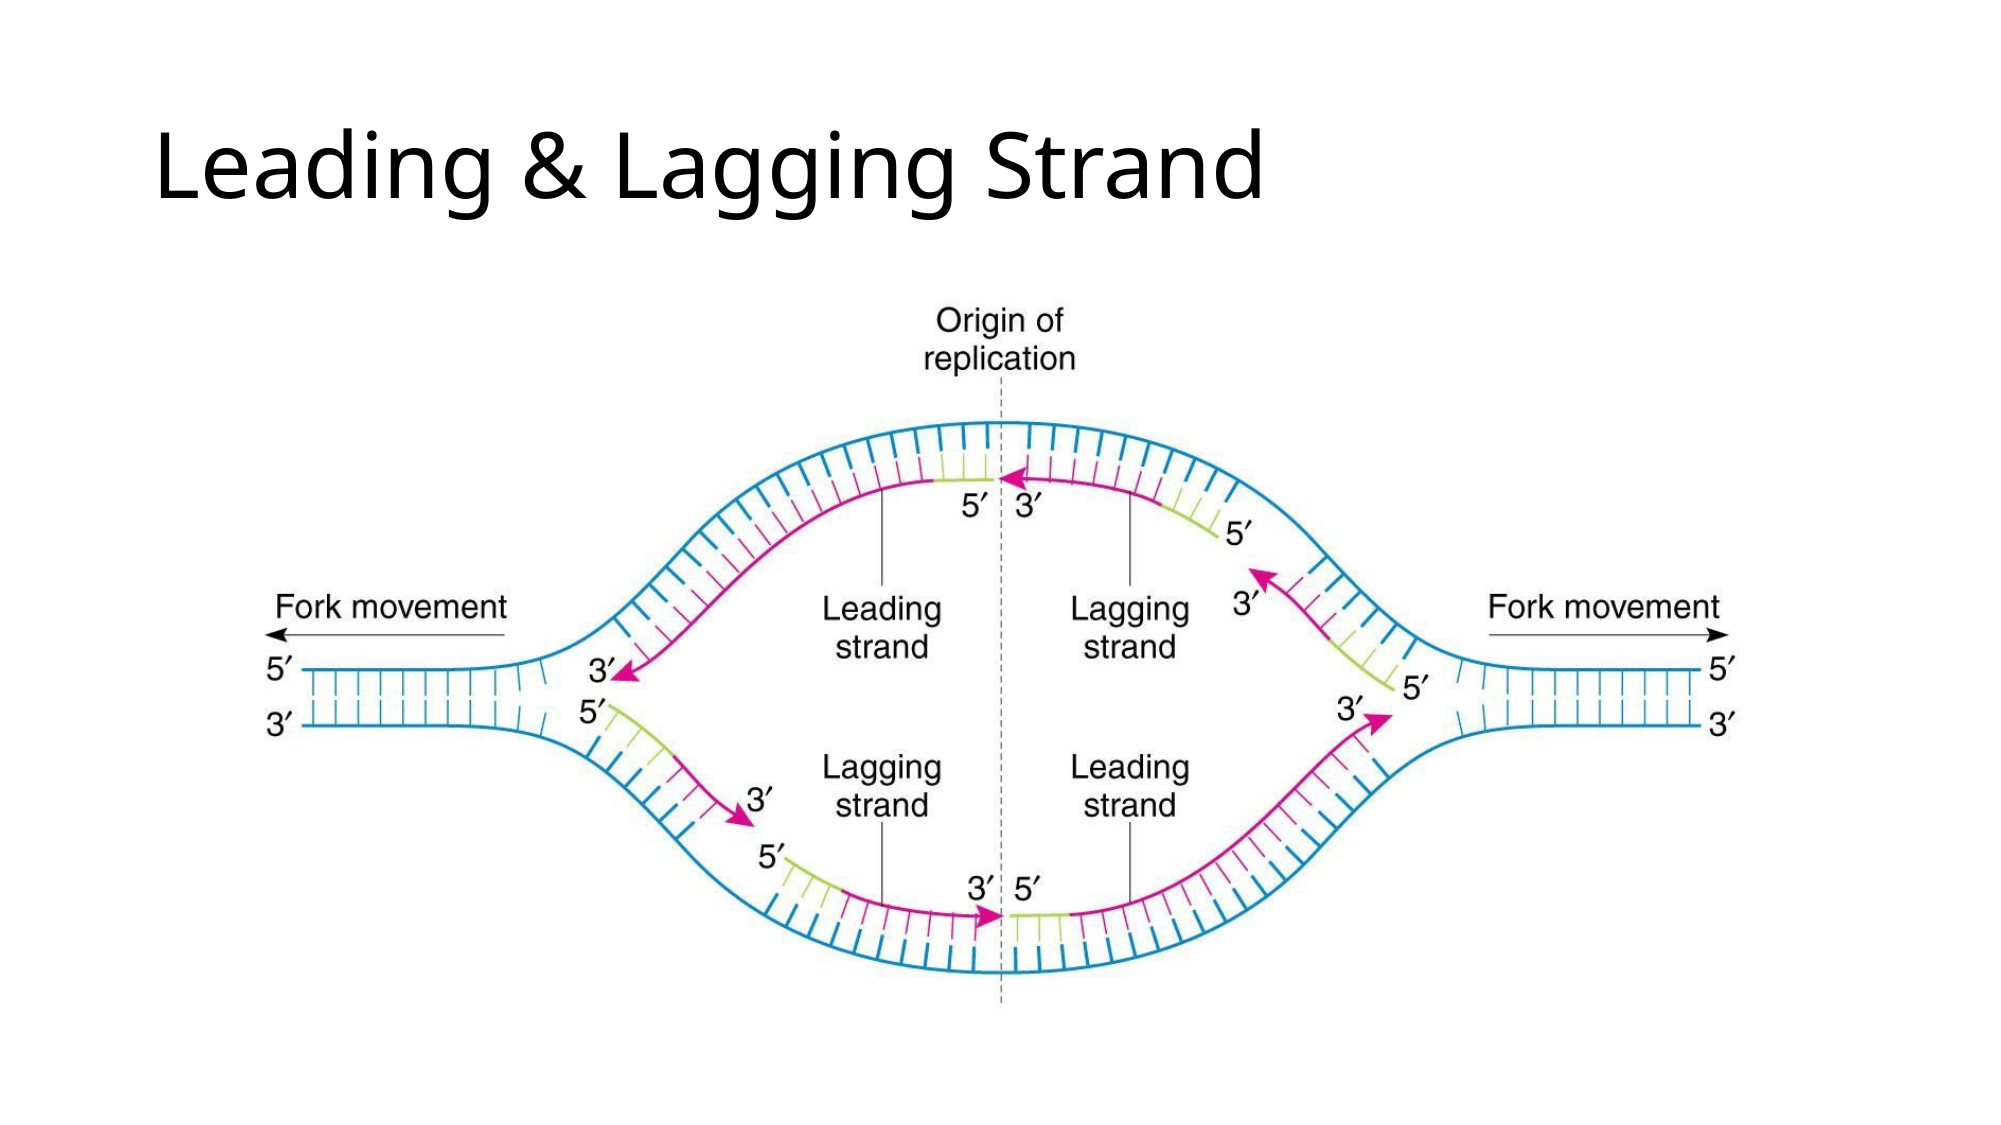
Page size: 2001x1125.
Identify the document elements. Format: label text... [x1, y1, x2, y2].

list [256, 299, 1744, 1014]
title Leading & Lagging Strand [137, 59, 1863, 278]
